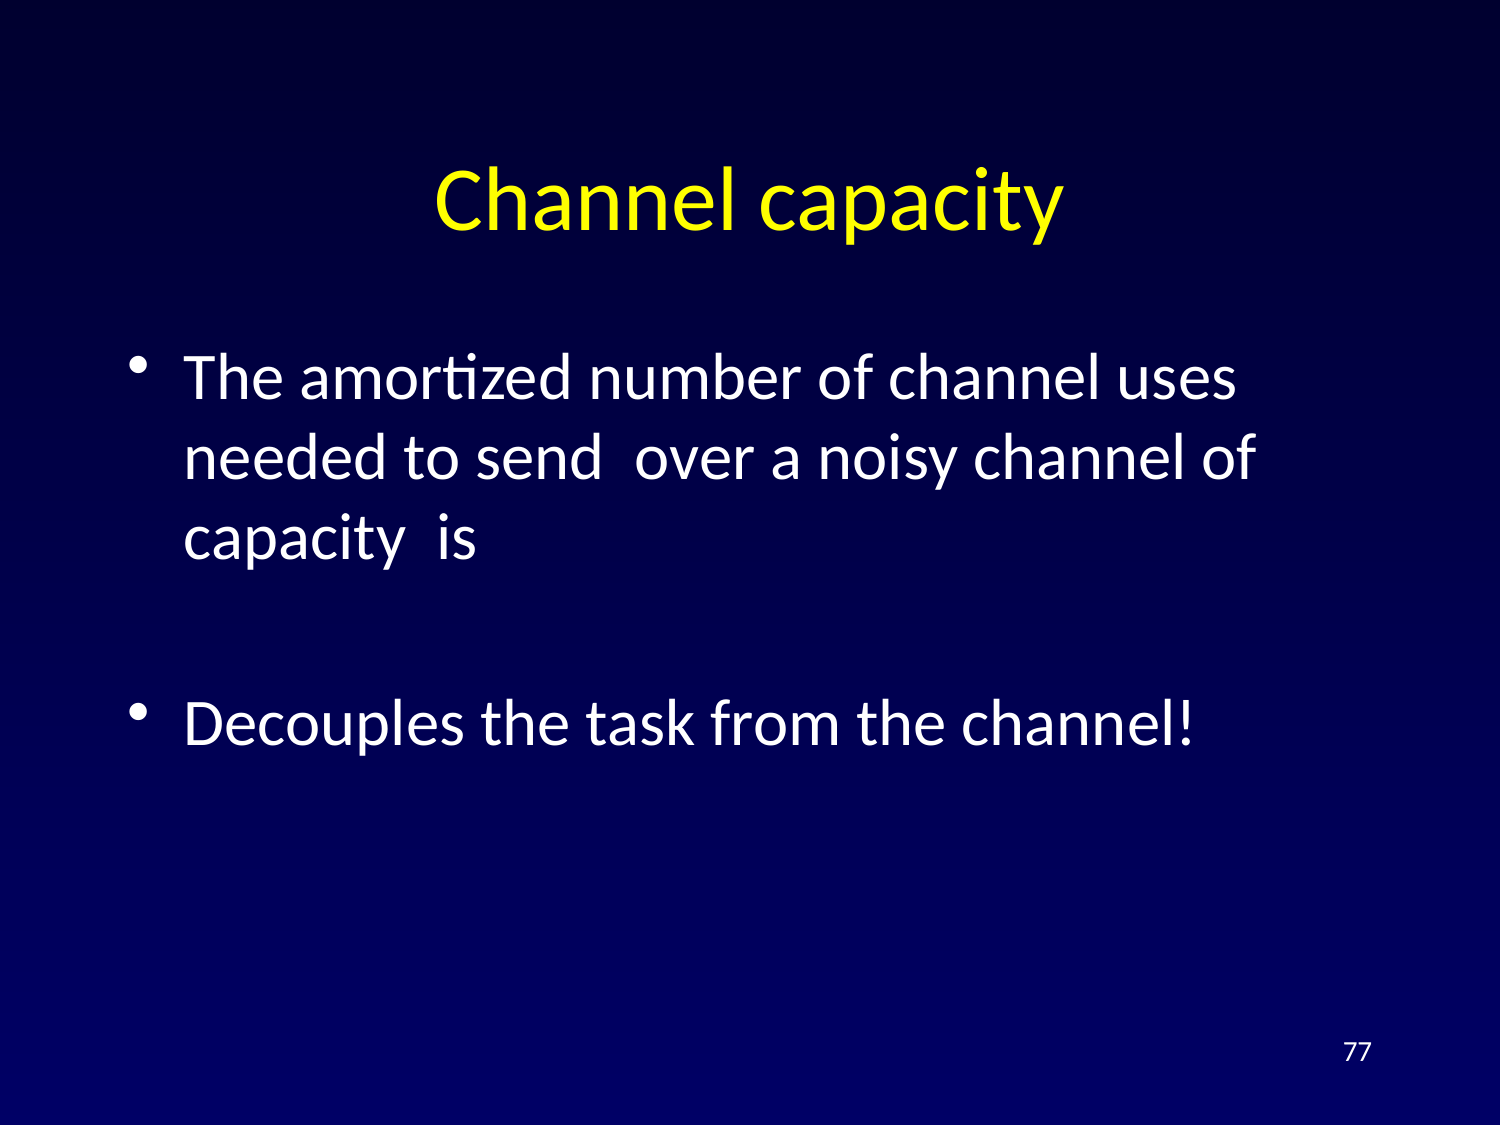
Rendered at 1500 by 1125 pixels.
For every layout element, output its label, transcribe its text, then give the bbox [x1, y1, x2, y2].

title Channel capacity [112, 99, 1388, 288]
slide_number 77 [1074, 1024, 1388, 1101]
